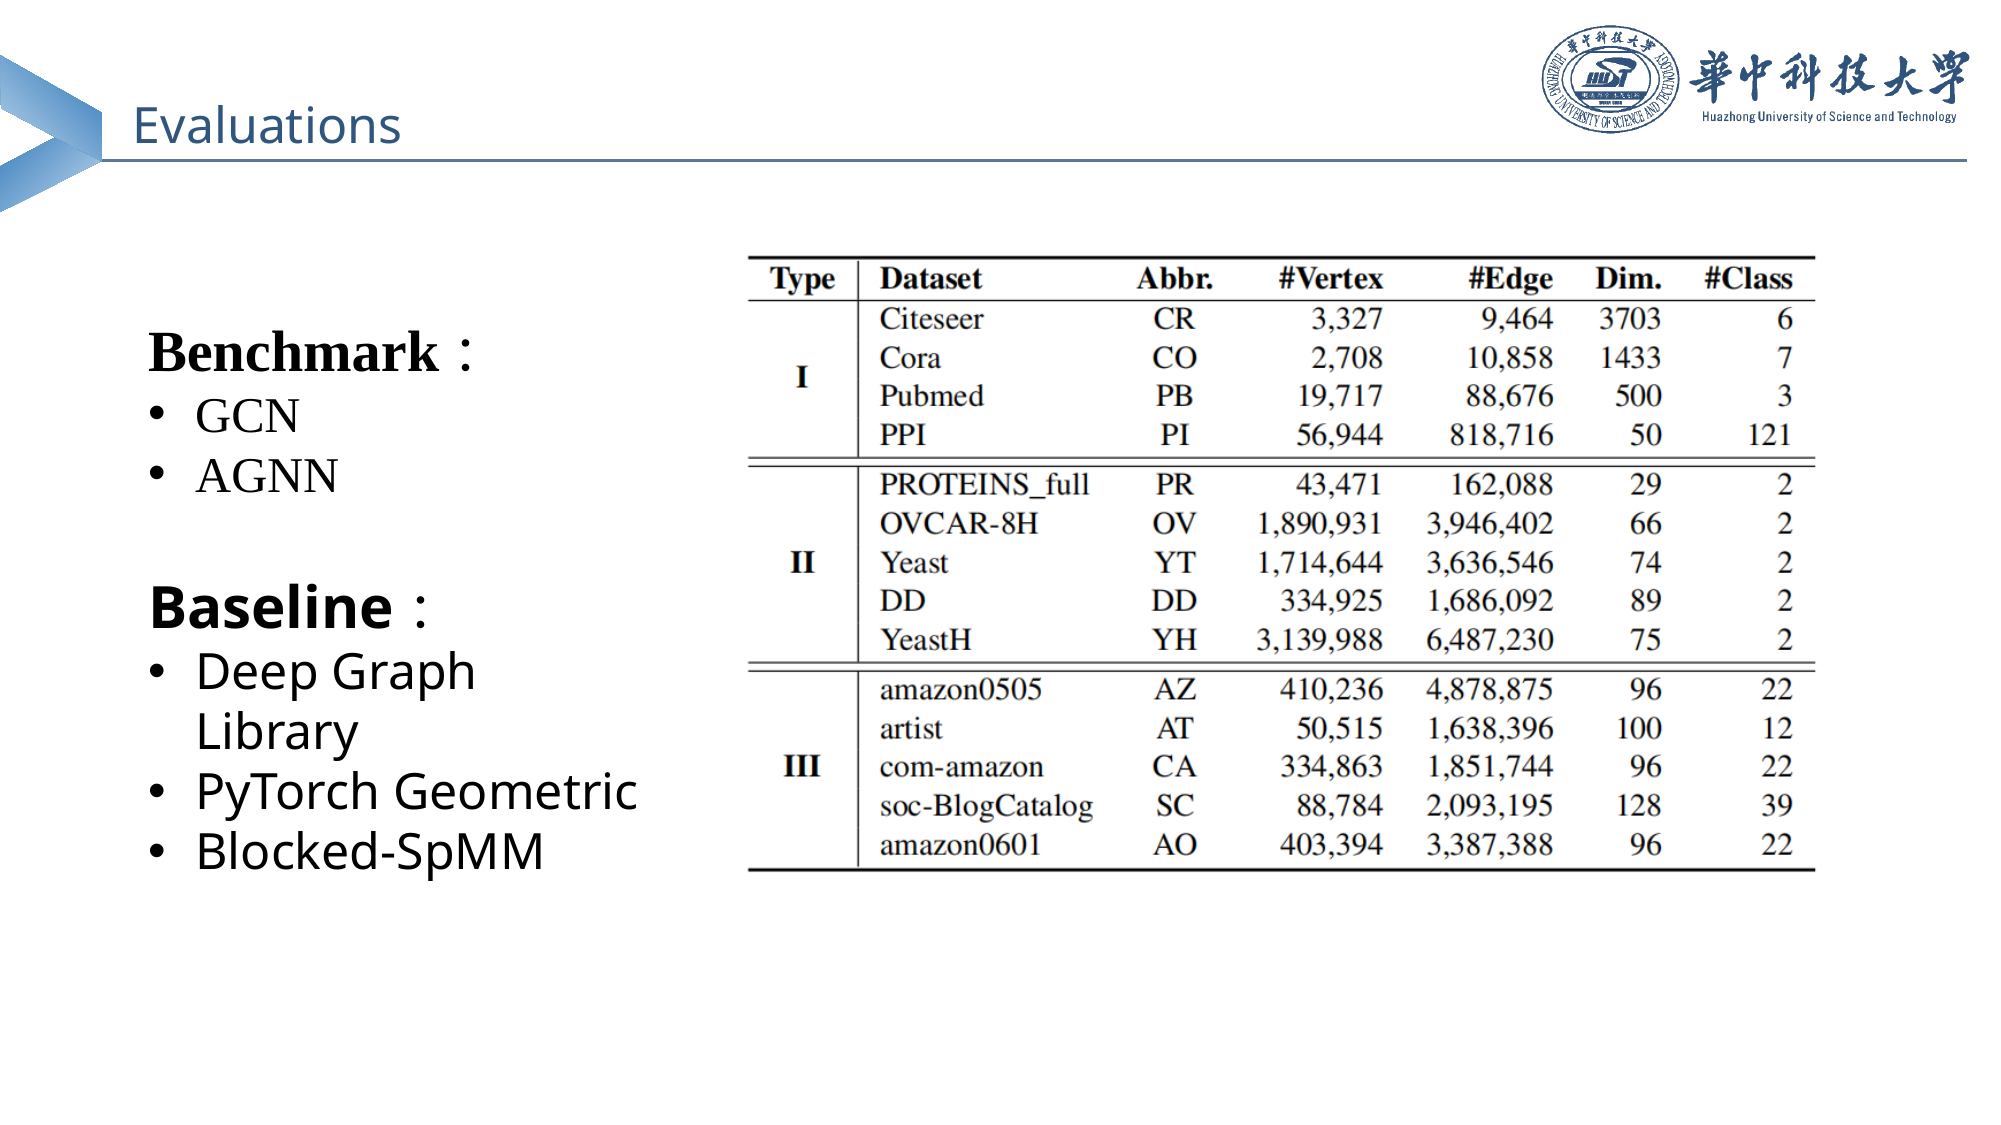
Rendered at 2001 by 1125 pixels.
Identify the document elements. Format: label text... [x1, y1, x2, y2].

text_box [0, 55, 102, 212]
picture [720, 223, 1859, 902]
text_box Evaluations [118, 85, 1118, 160]
picture [1528, 0, 1986, 155]
text_box Baseline： Deep Graph Library PyTorch Geometric Blocked-SpMM [133, 562, 667, 888]
text_box Benchmark： GCN AGNN [133, 305, 522, 511]
